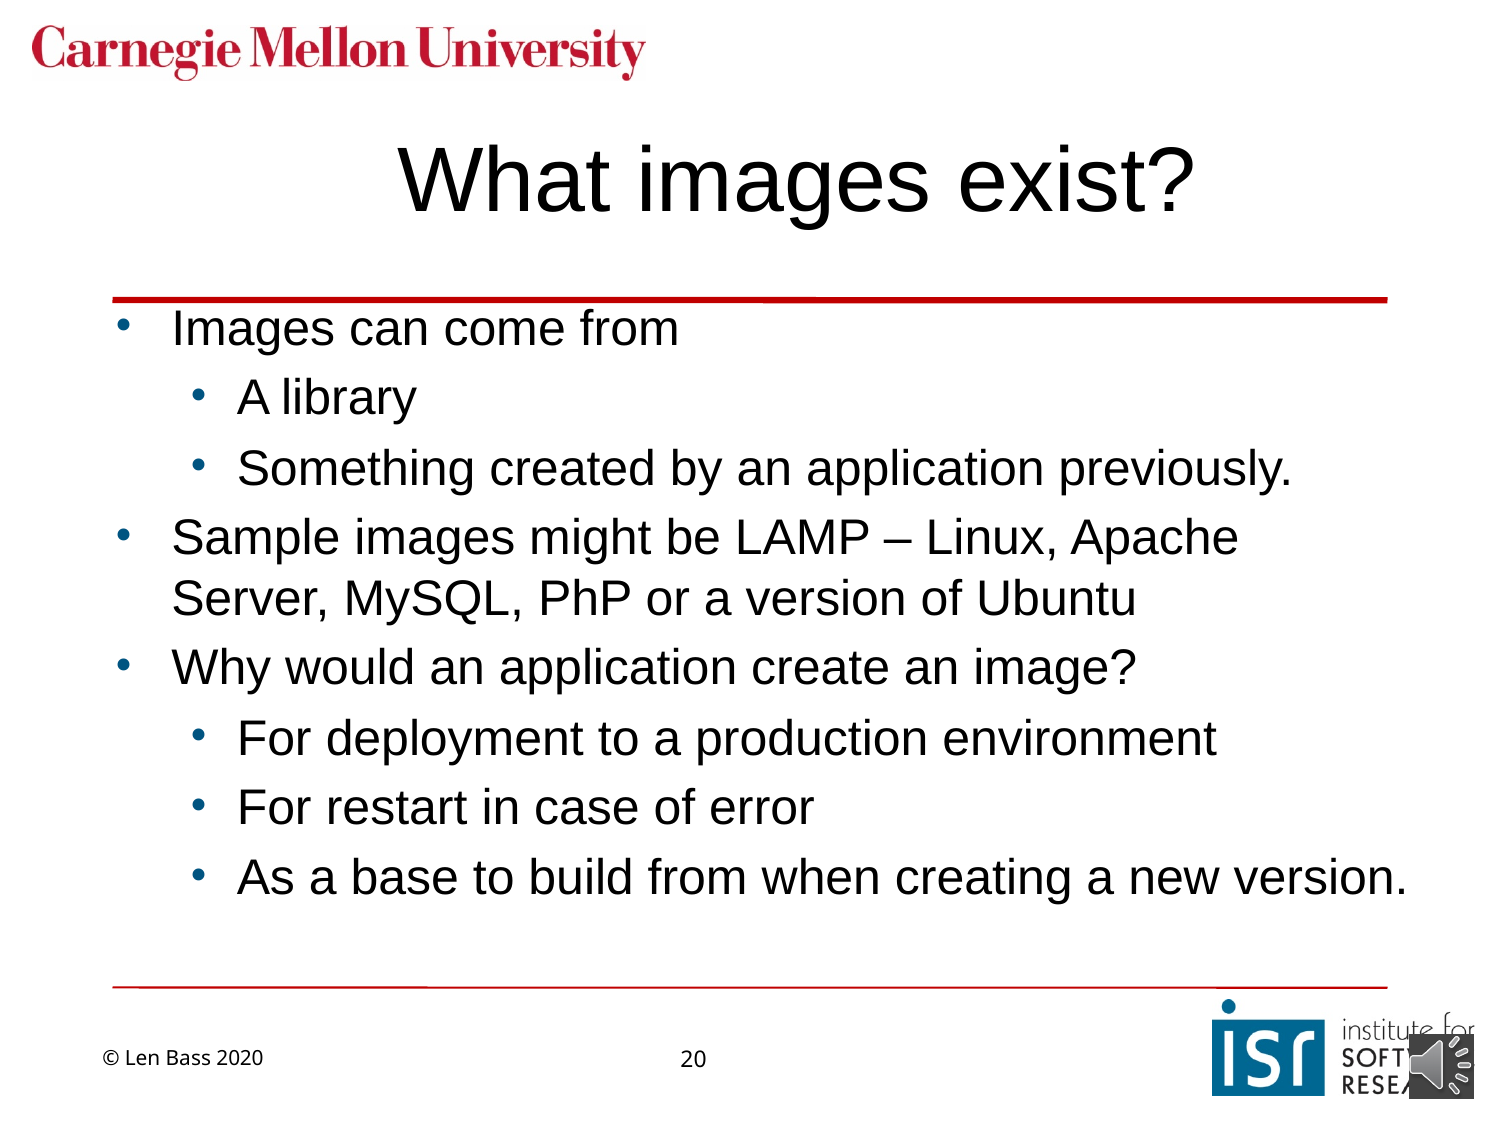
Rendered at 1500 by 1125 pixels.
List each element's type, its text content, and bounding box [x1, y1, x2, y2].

picture [1247, 1030, 1280, 1087]
list Images can come from A library Something created by an application previously. Sample images might be LAMP – Linux, Apache Server, MySQL, PhP or a version of Ubuntu Why would an application create an image? For deployment to a production environment For restart in case of error As a base to build from when creating a new version. [99, 287, 1425, 985]
picture [1212, 999, 1476, 1101]
picture [32, 25, 646, 81]
picture [1293, 1031, 1314, 1086]
title What images exist? [165, 87, 1430, 263]
picture [1225, 1031, 1233, 1086]
